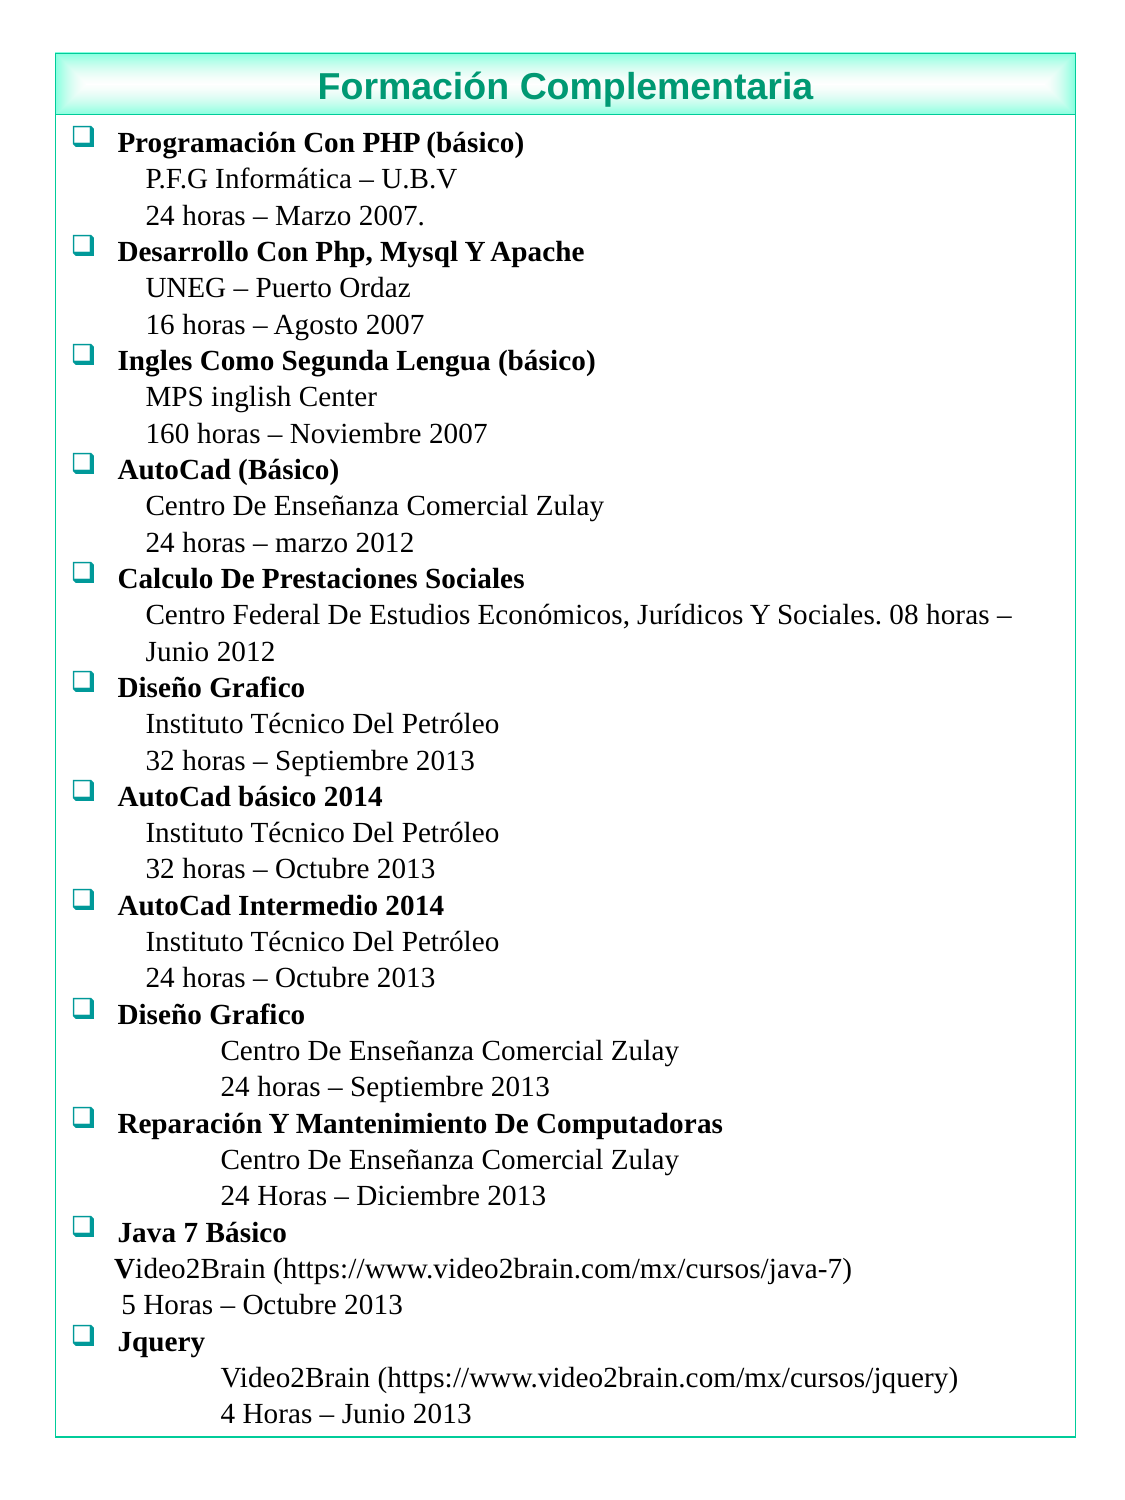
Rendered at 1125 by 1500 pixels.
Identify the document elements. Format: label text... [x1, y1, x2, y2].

text_box Formación Complementaria [55, 53, 1076, 115]
text_box Programación Con PHP (básico) P.F.G Informática – U.B.V 24 horas – Marzo 2007. Desarrollo Con Php, Mysql Y Apache UNEG – Puerto Ordaz 16 horas – Agosto 2007 Ingles Como Segunda Lengua (básico) MPS inglish Center 160 horas – Noviembre 2007 AutoCad (Básico) Centro De Enseñanza Comercial Zulay 24 horas – marzo 2012 Calculo De Prestaciones Sociales Centro Federal De Estudios Económicos, Jurídicos Y Sociales. 08 horas – Junio 2012 Diseño Grafico Instituto Técnico Del Petróleo 32 horas – Septiembre 2013 AutoCad básico 2014 Instituto Técnico Del Petróleo 32 horas – Octubre 2013 AutoCad Intermedio 2014 Instituto Técnico Del Petróleo 24 horas – Octubre 2013 Diseño Grafico Centro De Enseñanza Comercial Zulay 24 horas – Septiembre 2013 Reparación Y Mantenimiento De Computadoras Centro De Enseñanza Comercial Zulay 24 Horas – Diciembre 2013 Java 7 Básico Video2Brain (https://www.video2brain.com/mx/cursos/java-7) 5 Horas – Octubre 2013 Jquery Video2Brain (https://www.video2brain.com/mx/cursos/jquery) 4 Horas – Junio 2013 [55, 115, 1076, 1437]
